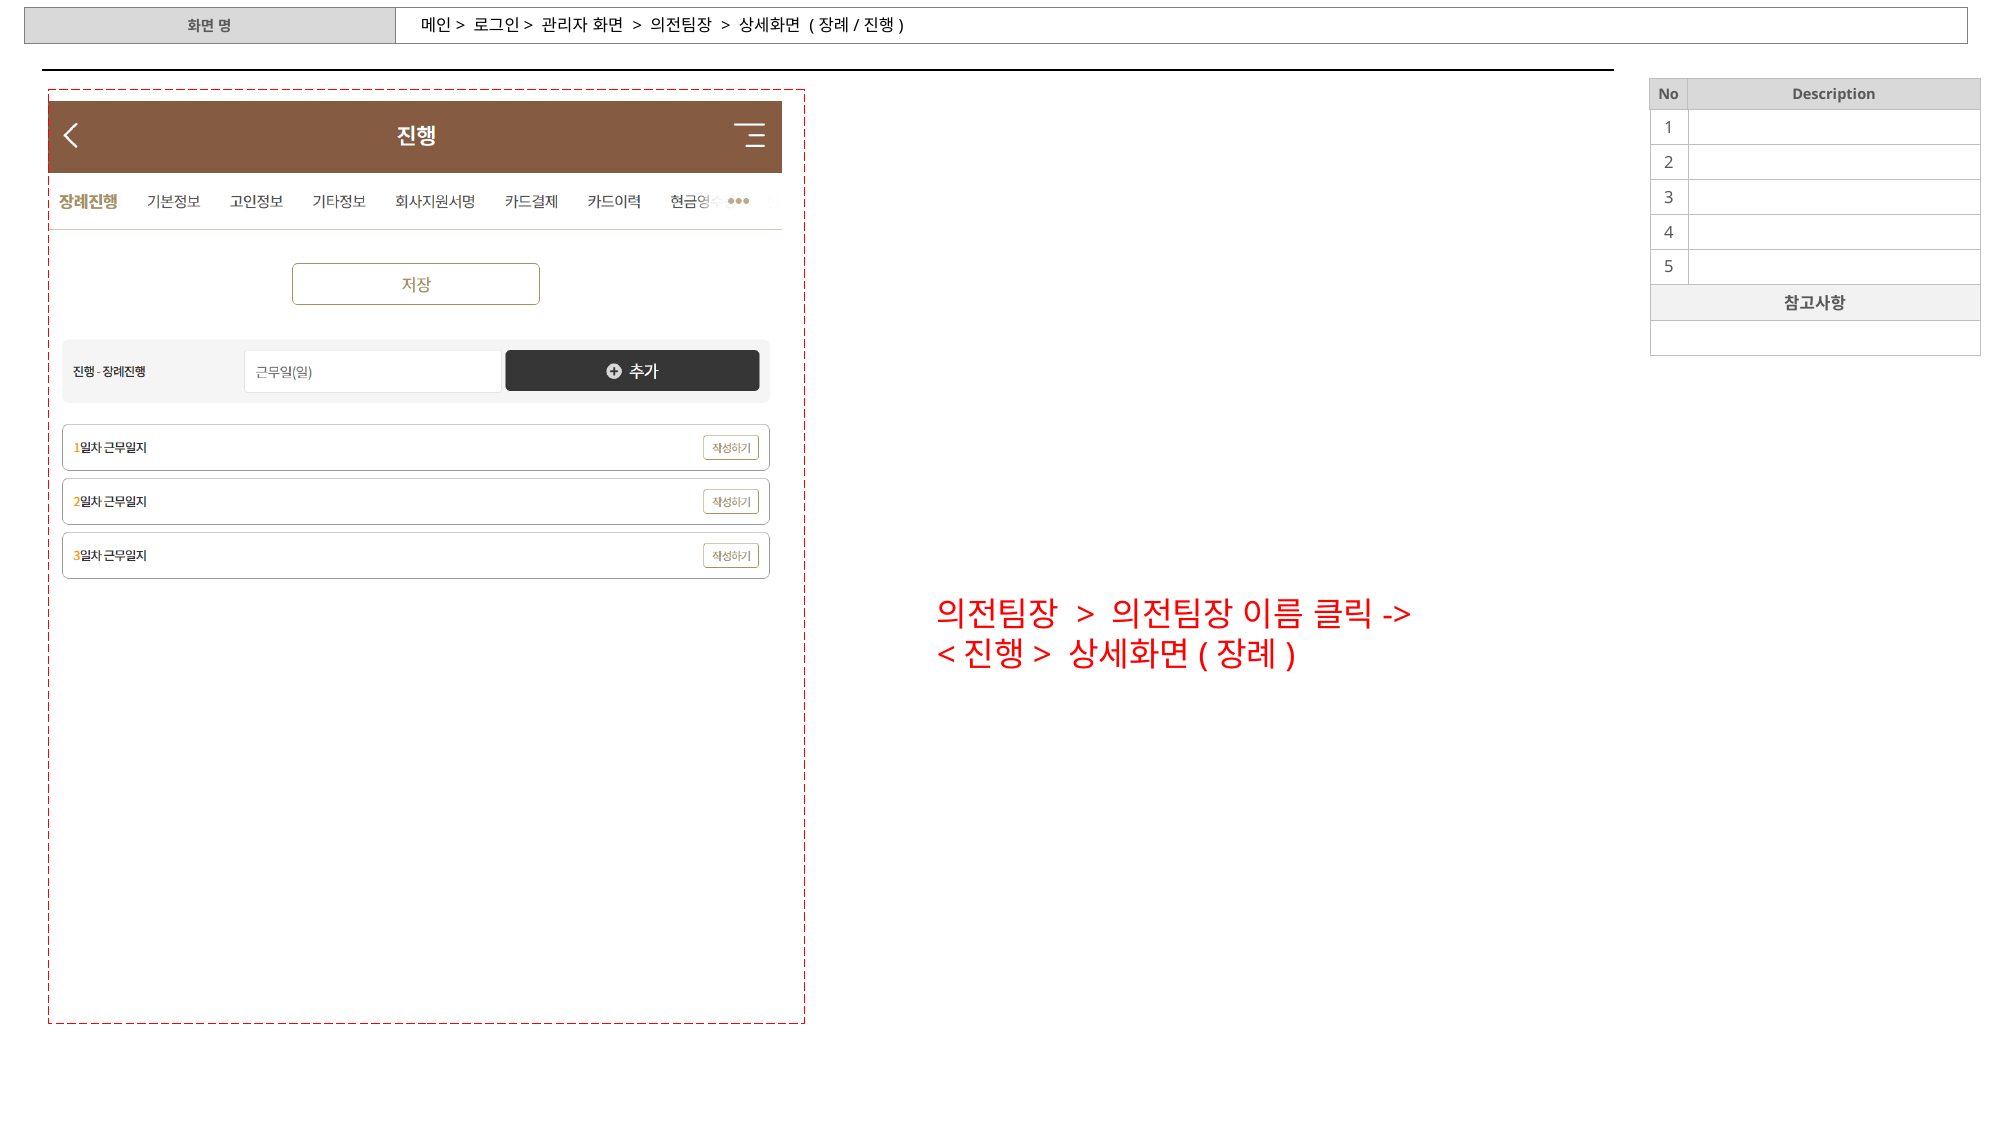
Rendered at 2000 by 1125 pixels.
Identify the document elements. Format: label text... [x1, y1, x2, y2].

table_cell 참고사항 [1651, 285, 1980, 320]
table_cell 3 [1651, 180, 1688, 214]
text_box [47, 88, 806, 1025]
table_cell [1689, 145, 1980, 179]
table_cell 4 [1651, 215, 1688, 249]
text_box 의전팀장 > 의전팀장 이름 클릭-> <진행> 상세화면(장례) [922, 586, 1501, 681]
text_box 메인> 로그인> 관리자 화면 > 의전팀장 > 상세화면 (장례/진행) [406, 7, 919, 42]
table_cell [1689, 180, 1980, 214]
table_cell [1651, 321, 1980, 355]
table_cell [1689, 215, 1980, 249]
table_cell 2 [1651, 145, 1688, 179]
table_cell [1689, 250, 1980, 284]
table_header 1 [1651, 110, 1688, 144]
picture [48, 101, 782, 1000]
table_header [1689, 110, 1980, 144]
table_cell 5 [1651, 250, 1688, 284]
